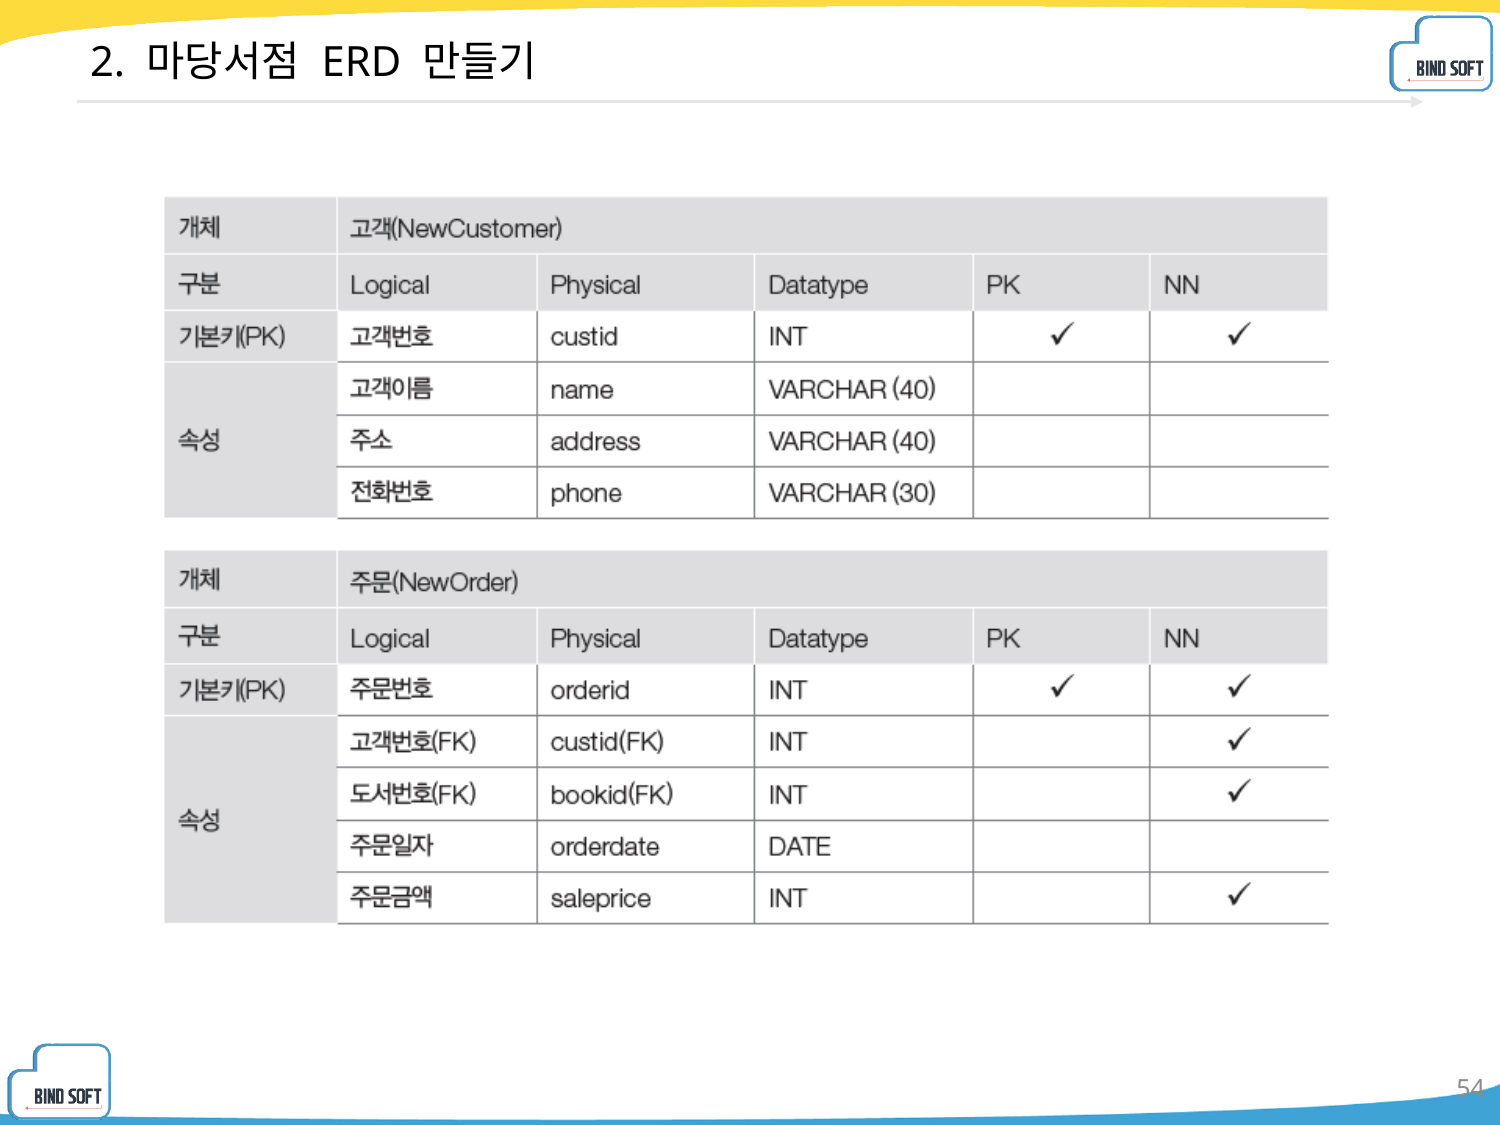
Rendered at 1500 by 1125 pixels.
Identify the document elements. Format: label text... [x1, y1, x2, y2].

picture [0, 1003, 1500, 1125]
title 2. 마당서점 ERD 만들기 [75, 11, 1425, 108]
picture [159, 194, 1340, 931]
picture [0, 0, 1500, 96]
slide_number 54 [1149, 1068, 1500, 1111]
